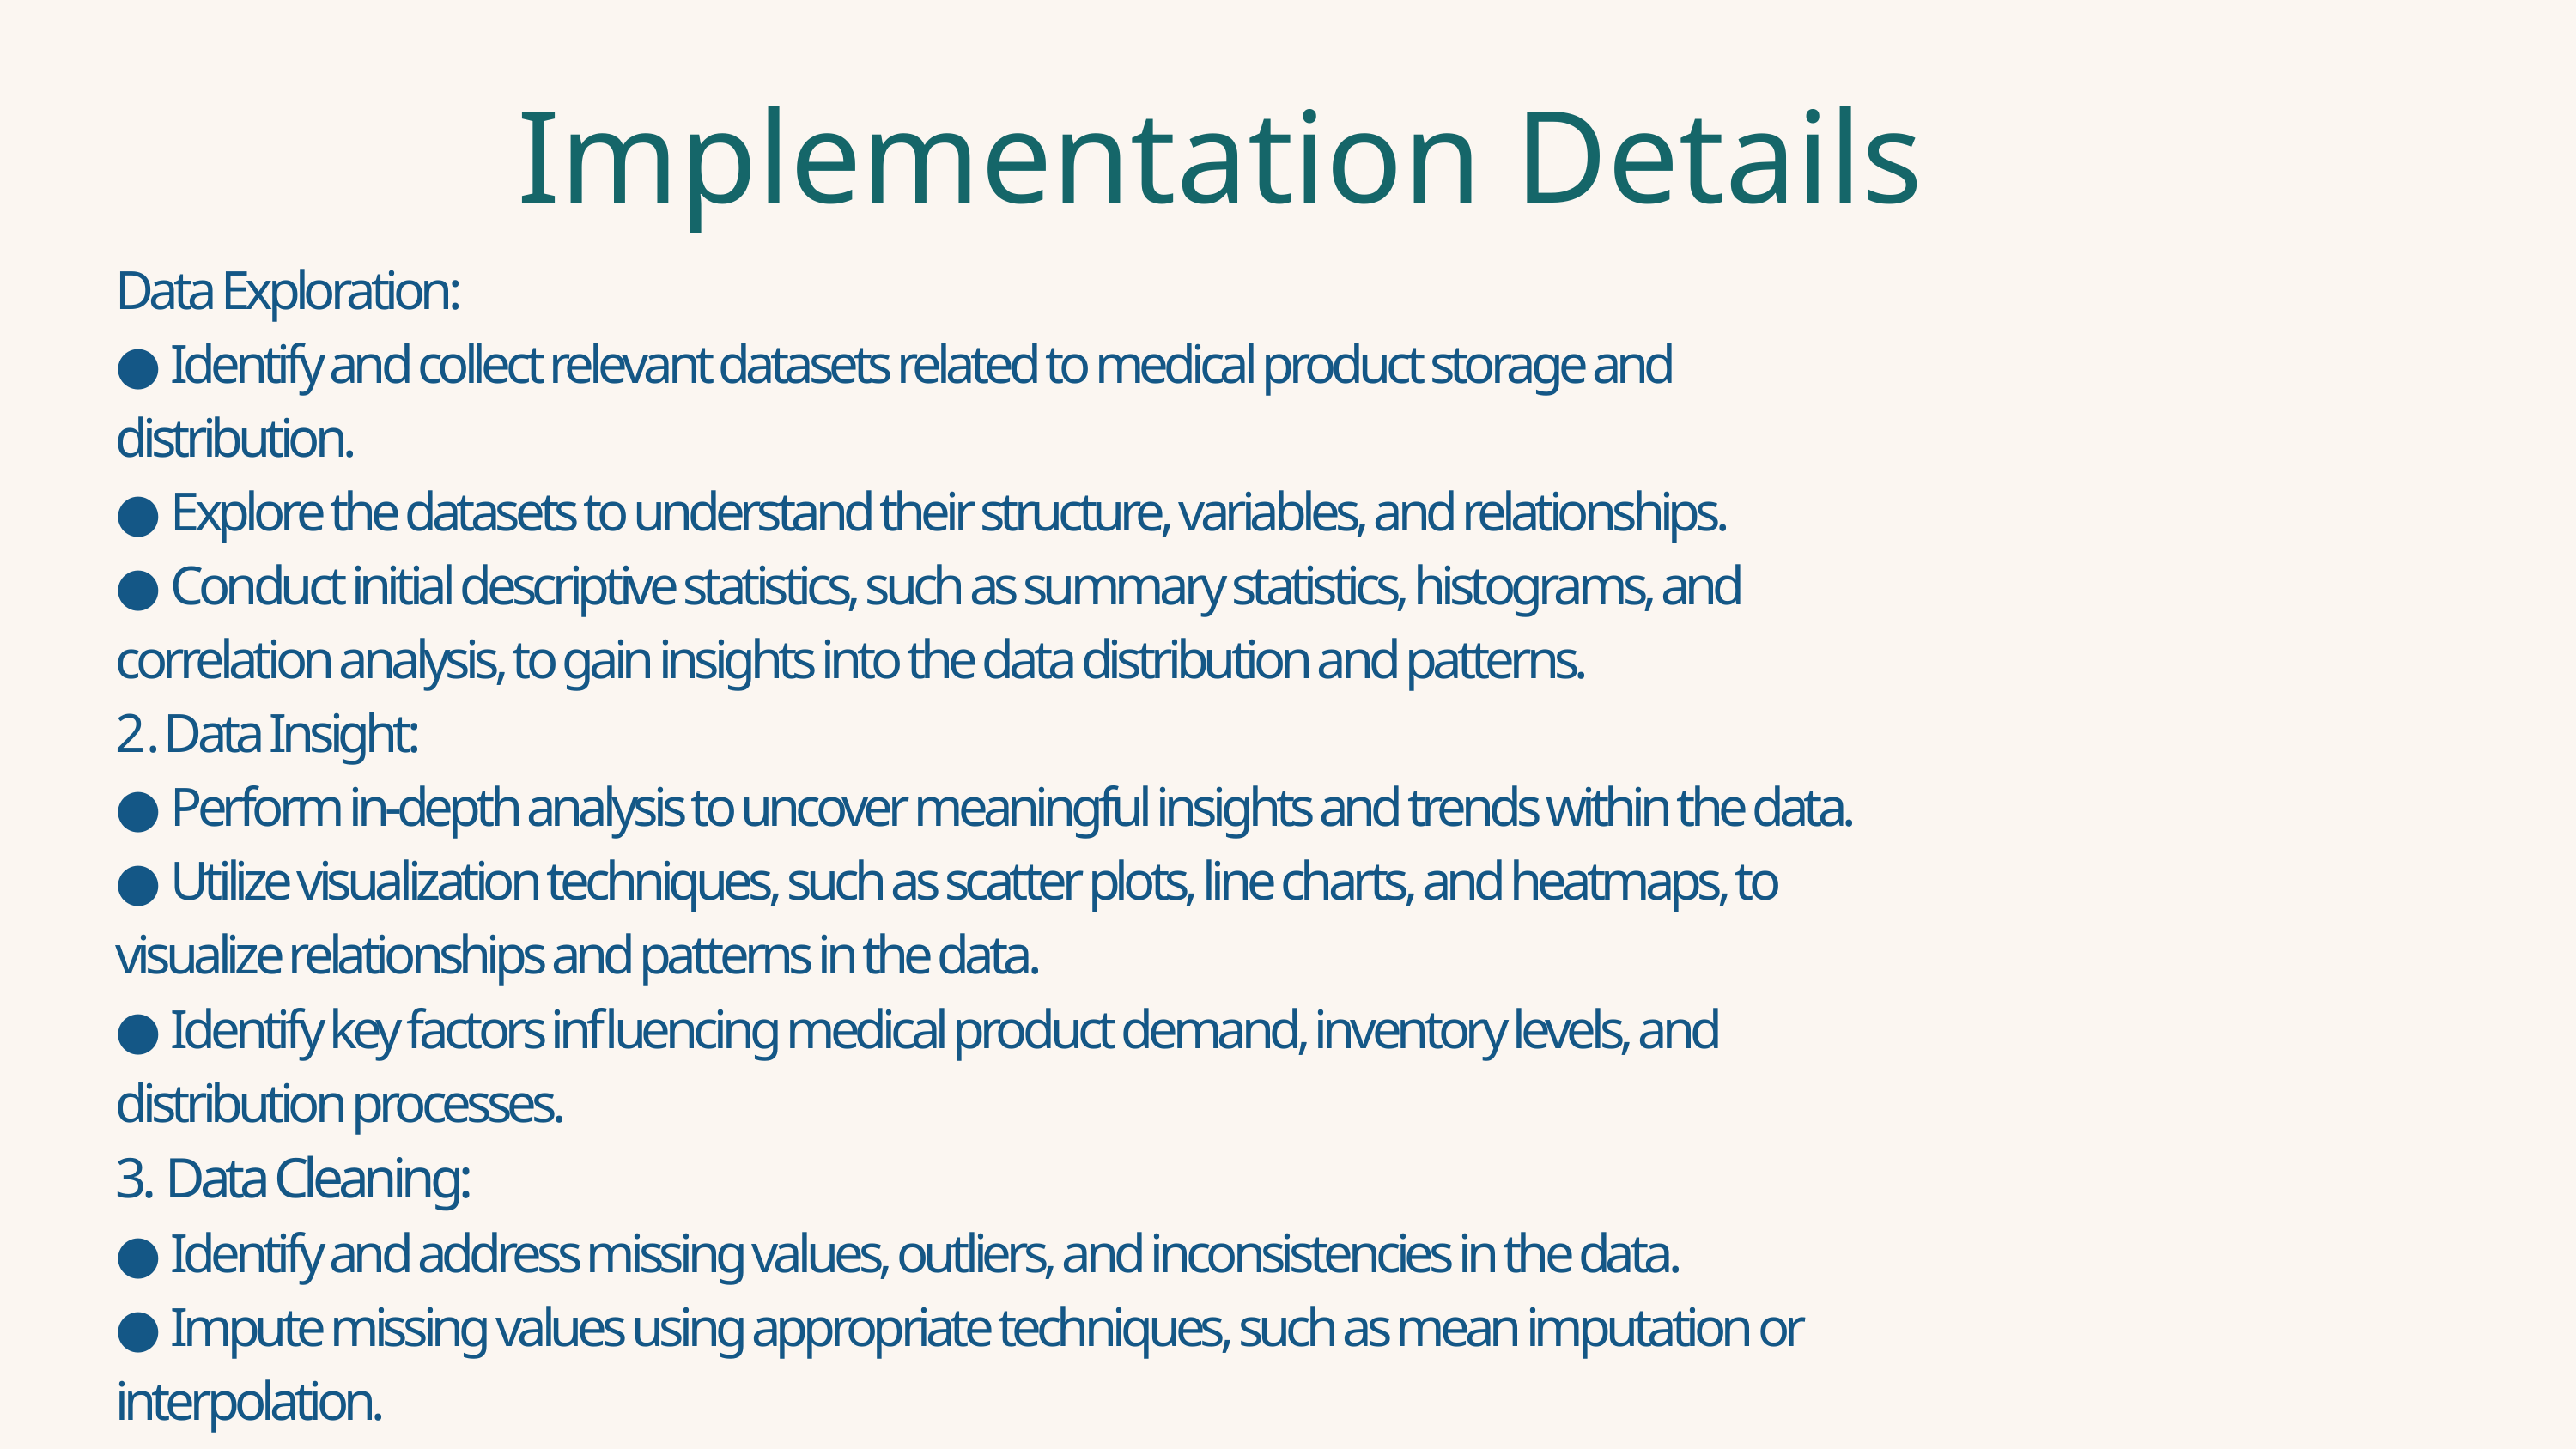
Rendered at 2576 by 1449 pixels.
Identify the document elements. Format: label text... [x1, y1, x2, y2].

text_box Implementation Details [430, 50, 2011, 228]
text_box Data Exploration: ● Identify and collect relevant datasets related to medical product storage and distribution. ● Explore the datasets to understand their structure, variables, and relationships. ● Conduct initial descriptive statistics, such as summary statistics, histograms, and correlation analysis, to gain insights into the data distribution and patterns. 2. Data Insight: ● Perform in-depth analysis to uncover meaningful insights and trends within the data. ● Utilize visualization techniques, such as scatter plots, line charts, and heatmaps, to visualize relationships and patterns in the data. ● Identify key factors influencing medical product demand, inventory levels, and distribution processes. 3. Data Cleaning: ● Identify and address missing values, outliers, and inconsistencies in the data. ● Impute missing values using appropriate techniques, such as mean imputation or interpolation. [115, 246, 2460, 1449]
